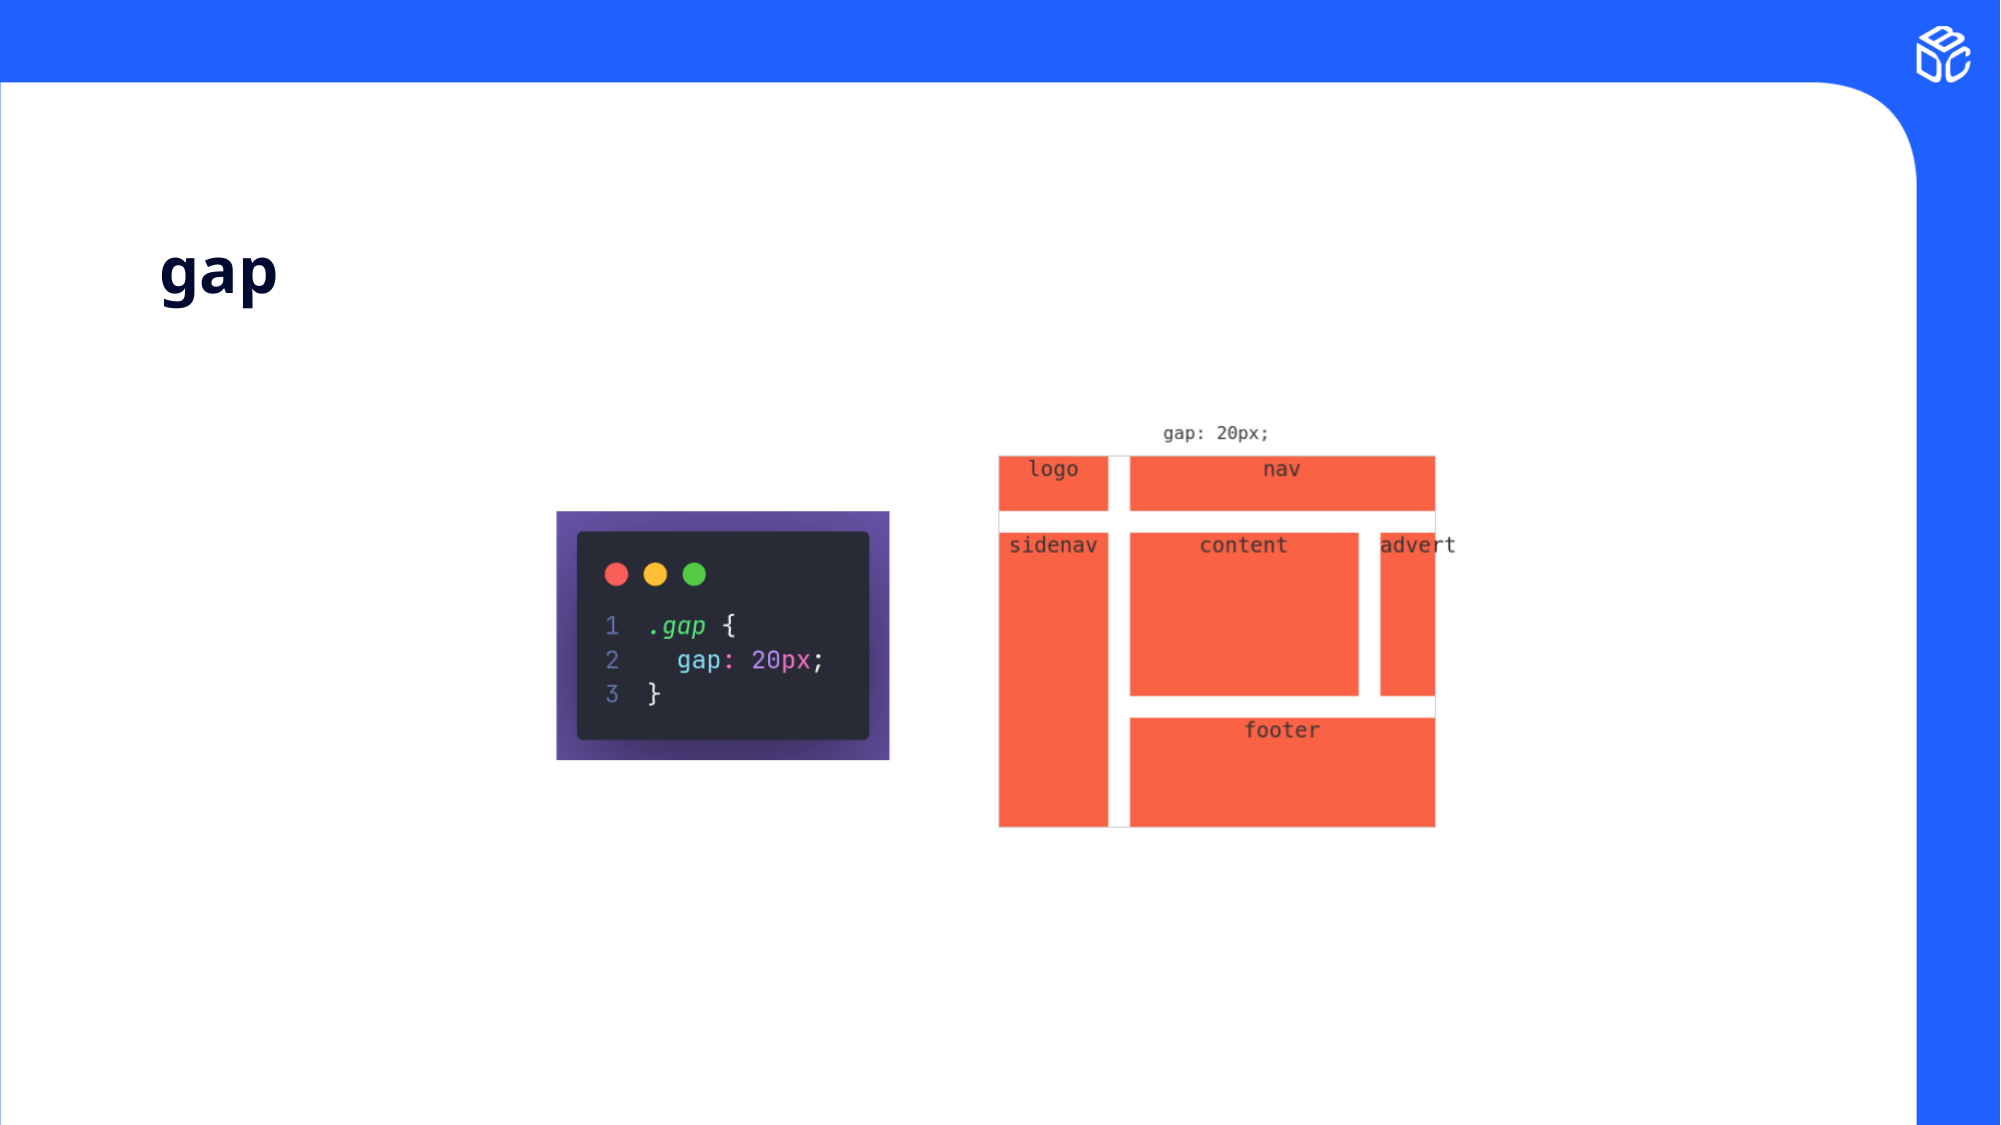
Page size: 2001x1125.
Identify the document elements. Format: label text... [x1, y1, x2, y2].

title gap [144, 214, 1425, 340]
picture [0, 0, 2000, 1125]
